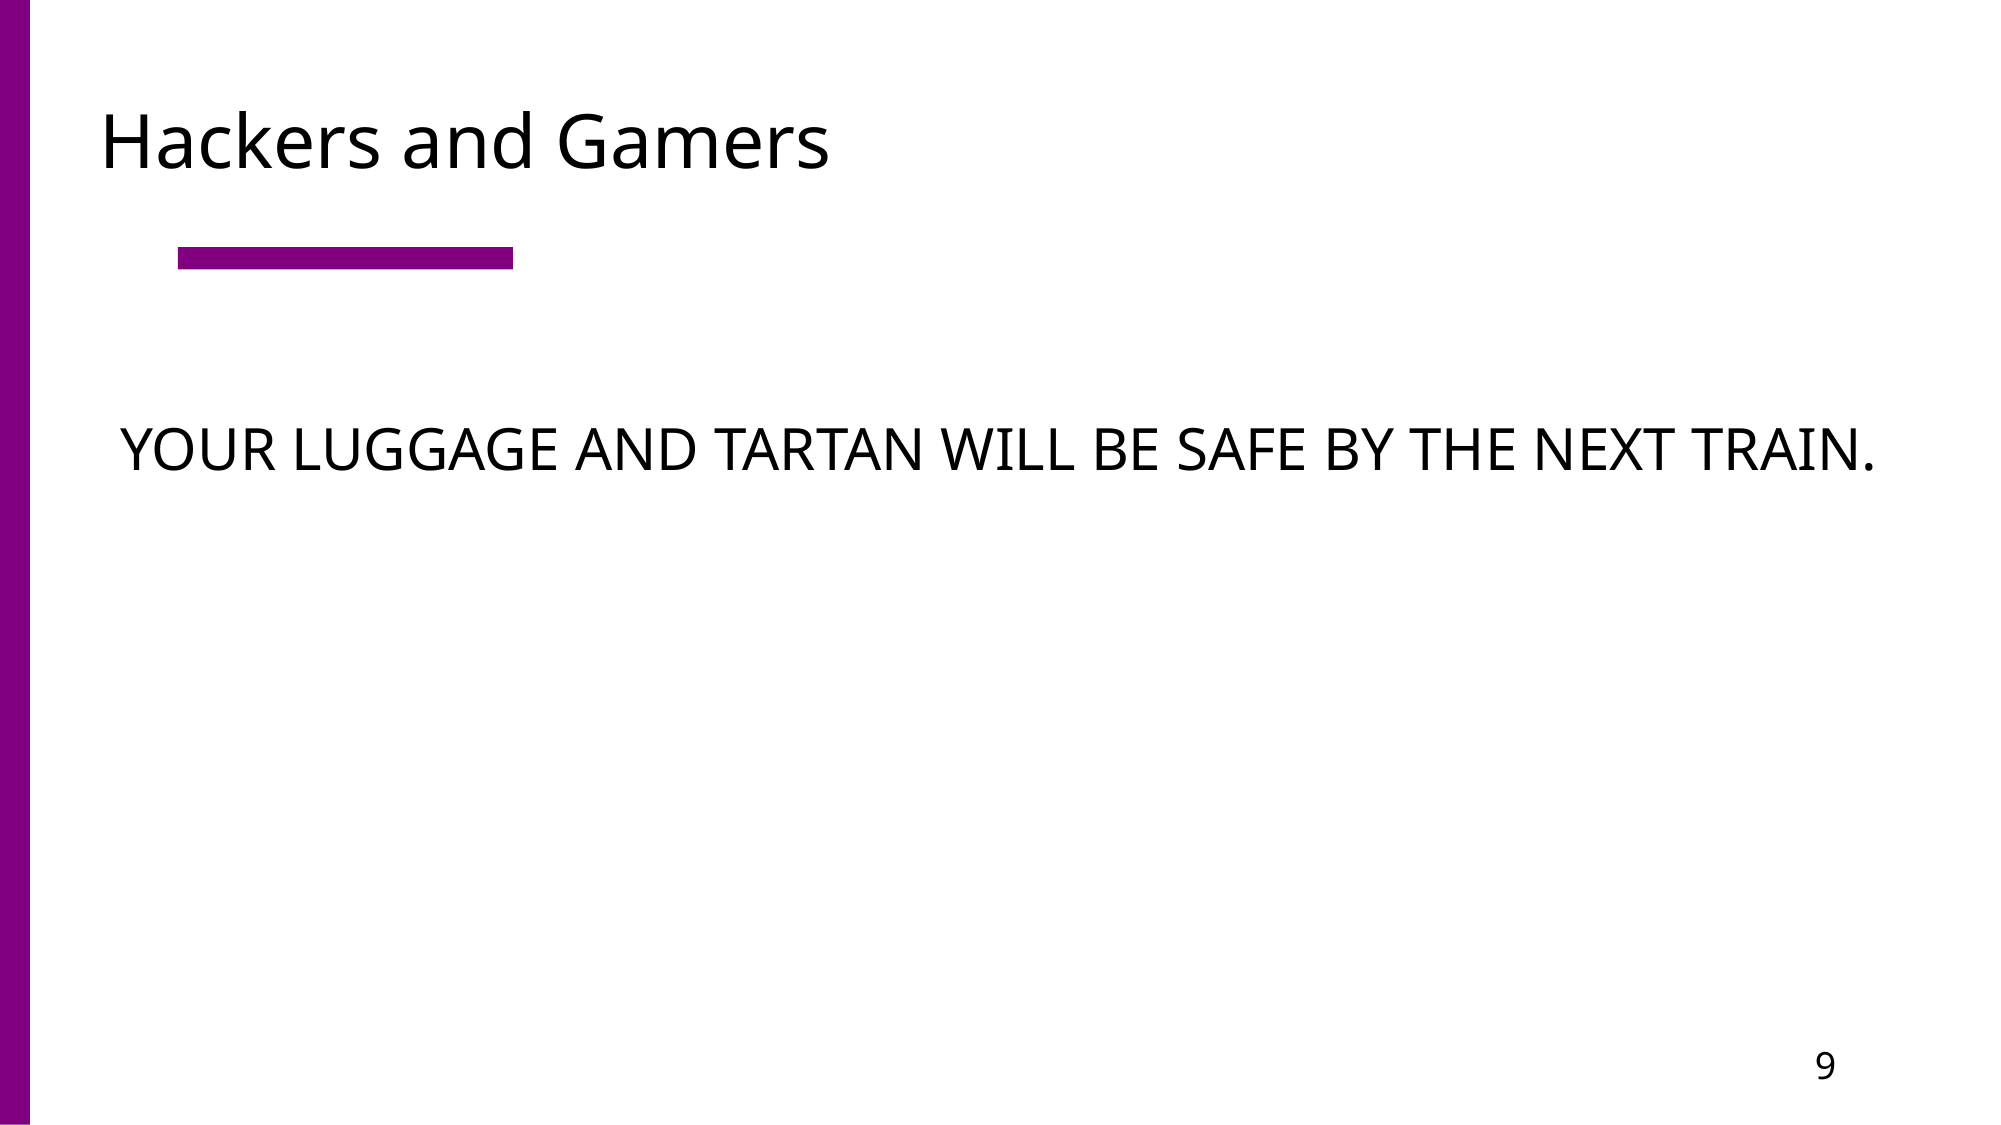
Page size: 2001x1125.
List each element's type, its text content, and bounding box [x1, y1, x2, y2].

title Hackers and Gamers [99, 44, 1900, 233]
text_box YOUR LUGGAGE AND TARTAN WILL BE SAFE BY THE NEXT TRAIN. [105, 405, 1893, 490]
